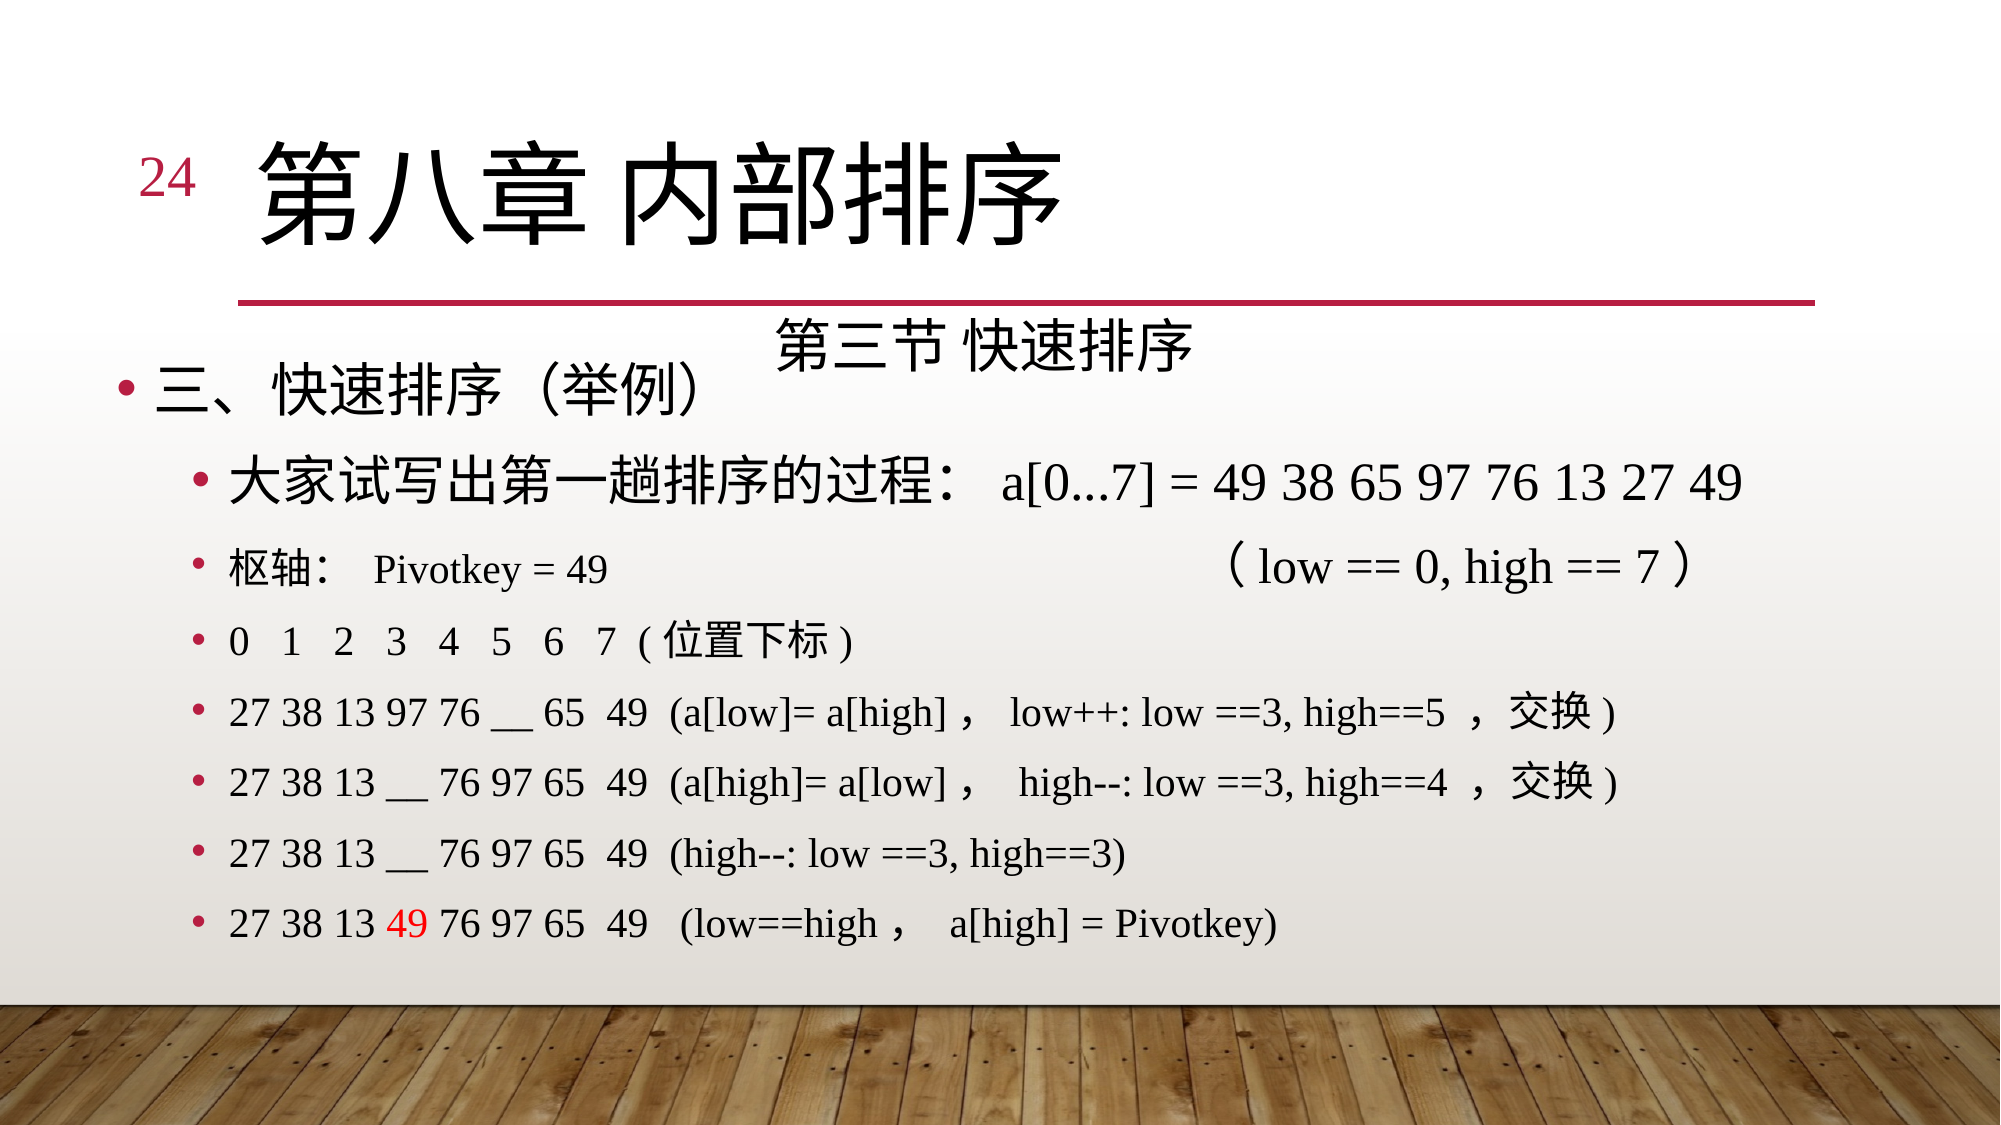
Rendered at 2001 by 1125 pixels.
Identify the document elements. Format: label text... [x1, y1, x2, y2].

slide_number 24 [78, 131, 212, 214]
text_box 第三节 快速排序 [758, 301, 1666, 387]
title 第八章 内部排序 [238, 131, 1814, 305]
list 三、快速排序（举例） 大家试写出第一趟排序的过程：a[0...7] = 49 38 65 97 76 13 27 49 枢轴： Pivotkey = 49 （low == 0, high == 7） 0 1 2 3 4 5 6 7 (位置下标) 27 38 13 97 76 __ 65 49 (a[low]= a[high]，low++: low ==3, high==5 ，交换) 27 38 13 __ 76 97 65 49 (a[high]= a[low]， high--: low ==3, high==4 ，交换) 27 38 13 __ 76 97 65 49 (high--: low ==3, high==3) 27 38 13 49 76 97 65 49 (low==high， a[high] = Pivotkey) [101, 331, 1984, 993]
picture [0, 1005, 2000, 1125]
